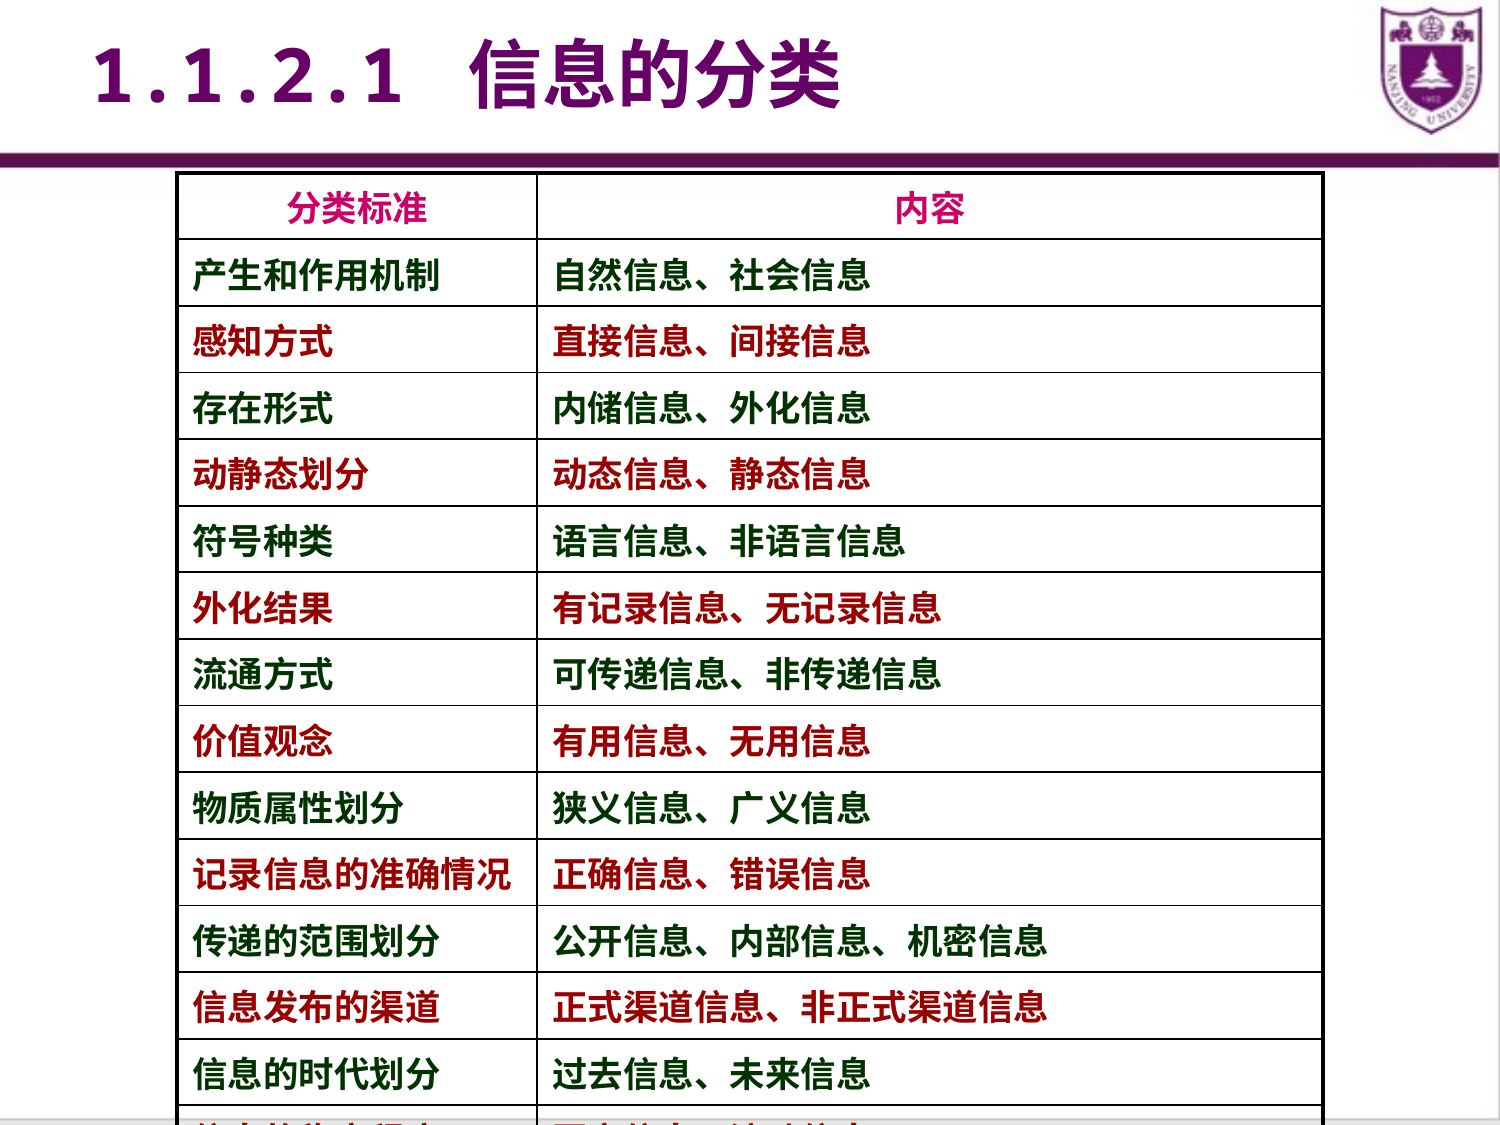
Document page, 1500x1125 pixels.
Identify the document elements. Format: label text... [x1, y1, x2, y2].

table_cell 过去信息、未来信息 [538, 1040, 1321, 1104]
table_cell 有记录信息、无记录信息 [538, 573, 1321, 638]
table_cell 信息的稳定程度 [179, 1106, 536, 1125]
table_cell 流通方式 [179, 640, 536, 705]
picture [0, 0, 1500, 1125]
table_cell 自然信息、社会信息 [538, 240, 1321, 305]
table_cell 信息发布的渠道 [179, 973, 536, 1038]
table_cell 物质属性划分 [179, 773, 536, 838]
table_cell 符号种类 [179, 507, 536, 571]
table_cell 内储信息、外化信息 [538, 373, 1321, 438]
table_cell 价值观念 [179, 706, 536, 771]
table_cell 动静态划分 [179, 440, 536, 505]
table_header 内容 [538, 175, 1321, 238]
table_cell 可传递信息、非传递信息 [538, 640, 1321, 705]
table_cell 产生和作用机制 [179, 240, 536, 305]
title 1.1.2.1 信息的分类 [75, 30, 1313, 114]
table_cell 存在形式 [179, 373, 536, 438]
table_cell 记录信息的准确情况 [179, 840, 536, 905]
table_cell 有用信息、无用信息 [538, 706, 1321, 771]
table_cell 固定信息、流动信息 [538, 1106, 1321, 1125]
table_cell 正式渠道信息、非正式渠道信息 [538, 973, 1321, 1038]
table_cell 直接信息、间接信息 [538, 307, 1321, 372]
table_cell 信息的时代划分 [179, 1040, 536, 1104]
table_cell 感知方式 [179, 307, 536, 372]
table_cell 正确信息、错误信息 [538, 840, 1321, 905]
table_cell 语言信息、非语言信息 [538, 507, 1321, 571]
table_cell 传递的范围划分 [179, 906, 536, 971]
table_header 分类标准 [179, 175, 536, 238]
table_cell 动态信息、静态信息 [538, 440, 1321, 505]
table_cell 公开信息、内部信息、机密信息 [538, 906, 1321, 971]
table_cell 外化结果 [179, 573, 536, 638]
table_cell 狭义信息、广义信息 [538, 773, 1321, 838]
